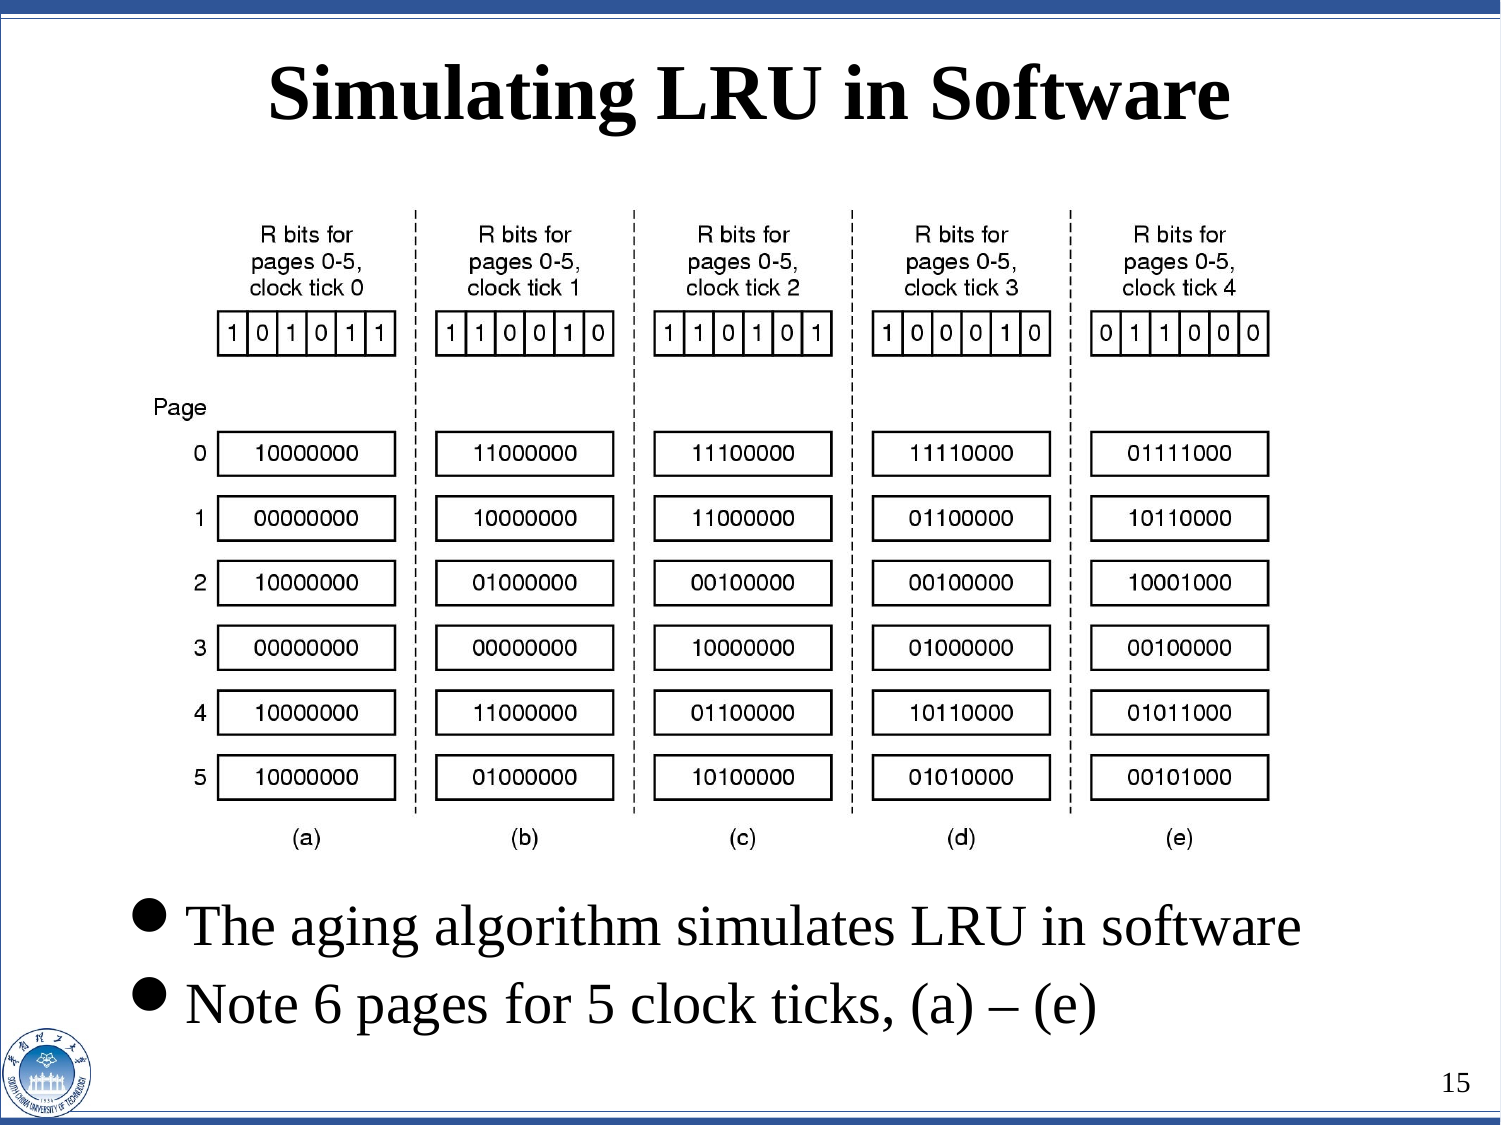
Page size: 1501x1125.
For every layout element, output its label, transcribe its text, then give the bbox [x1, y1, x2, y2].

text_box 15 [1416, 1056, 1486, 1123]
picture [150, 206, 1274, 852]
picture [2, 1028, 91, 1117]
title Simulating LRU in Software [112, 0, 1388, 188]
list The aging algorithm simulates LRU in software Note 6 pages for 5 clock ticks, (a) – (e) [112, 887, 1388, 1000]
